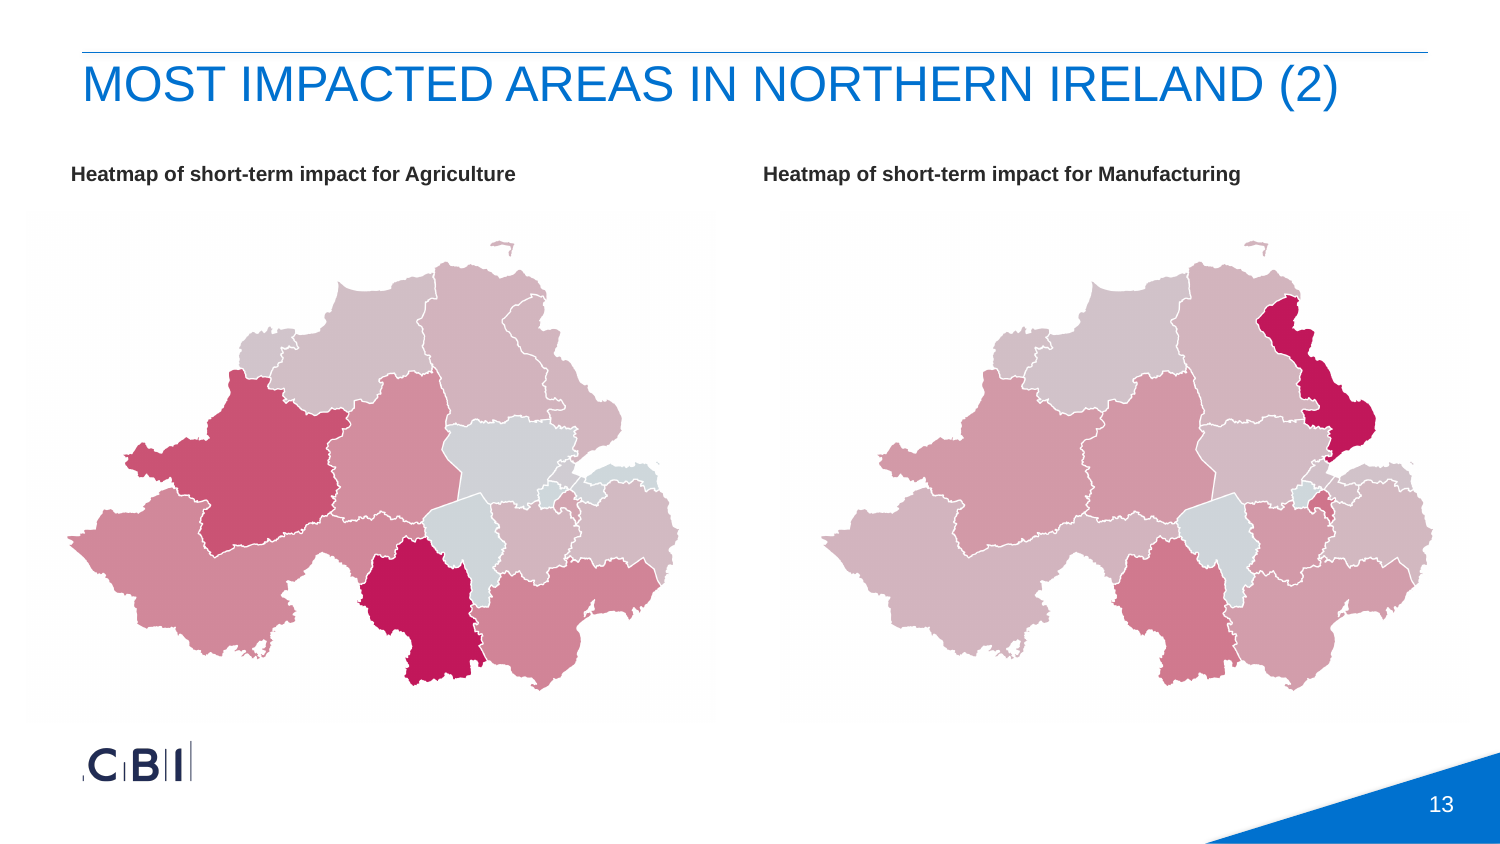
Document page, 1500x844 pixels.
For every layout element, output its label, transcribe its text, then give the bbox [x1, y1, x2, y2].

picture [26, 210, 716, 724]
picture [82, 740, 192, 782]
title Most impacted areas in Northern Ireland (2) [82, 51, 1429, 139]
text_box Heatmap of short-term impact for Manufacturing [748, 153, 1257, 193]
picture [780, 210, 1470, 724]
text_box Heatmap of short-term impact for Agriculture [56, 153, 531, 194]
